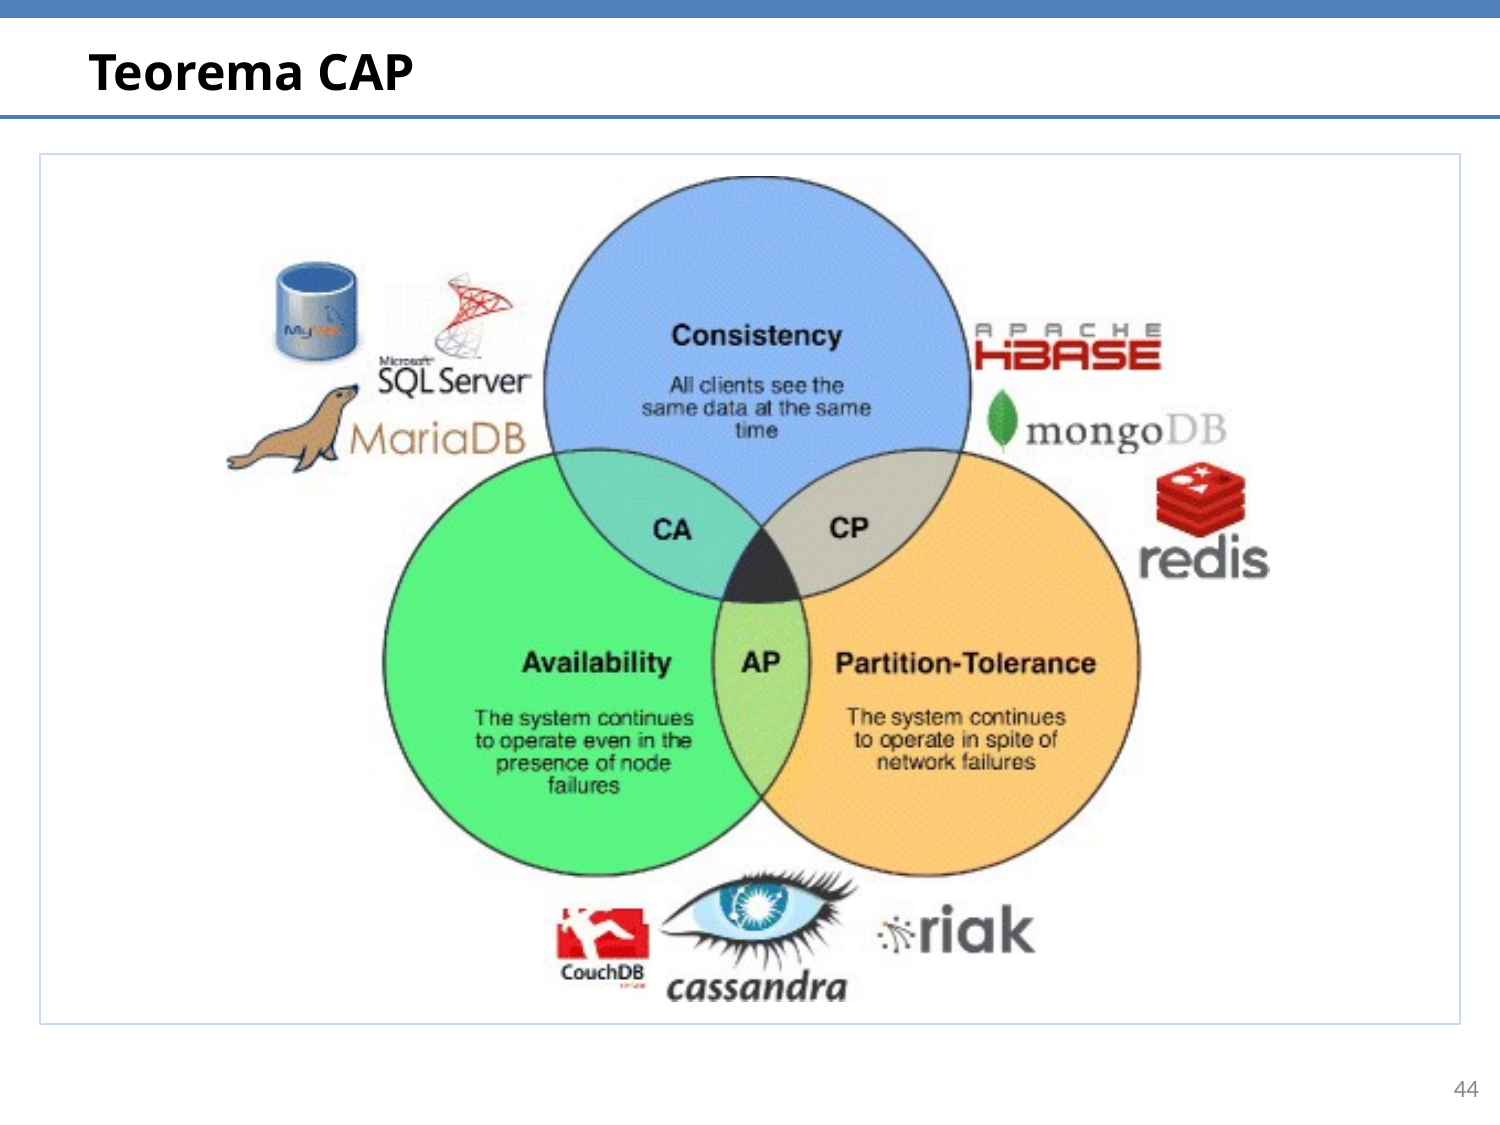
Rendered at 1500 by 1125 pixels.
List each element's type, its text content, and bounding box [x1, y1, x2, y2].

title Teorema CAP [73, 39, 1424, 115]
text_box [39, 154, 1461, 1025]
picture [226, 176, 1271, 1003]
slide_number ‹#› [1373, 1057, 1495, 1118]
